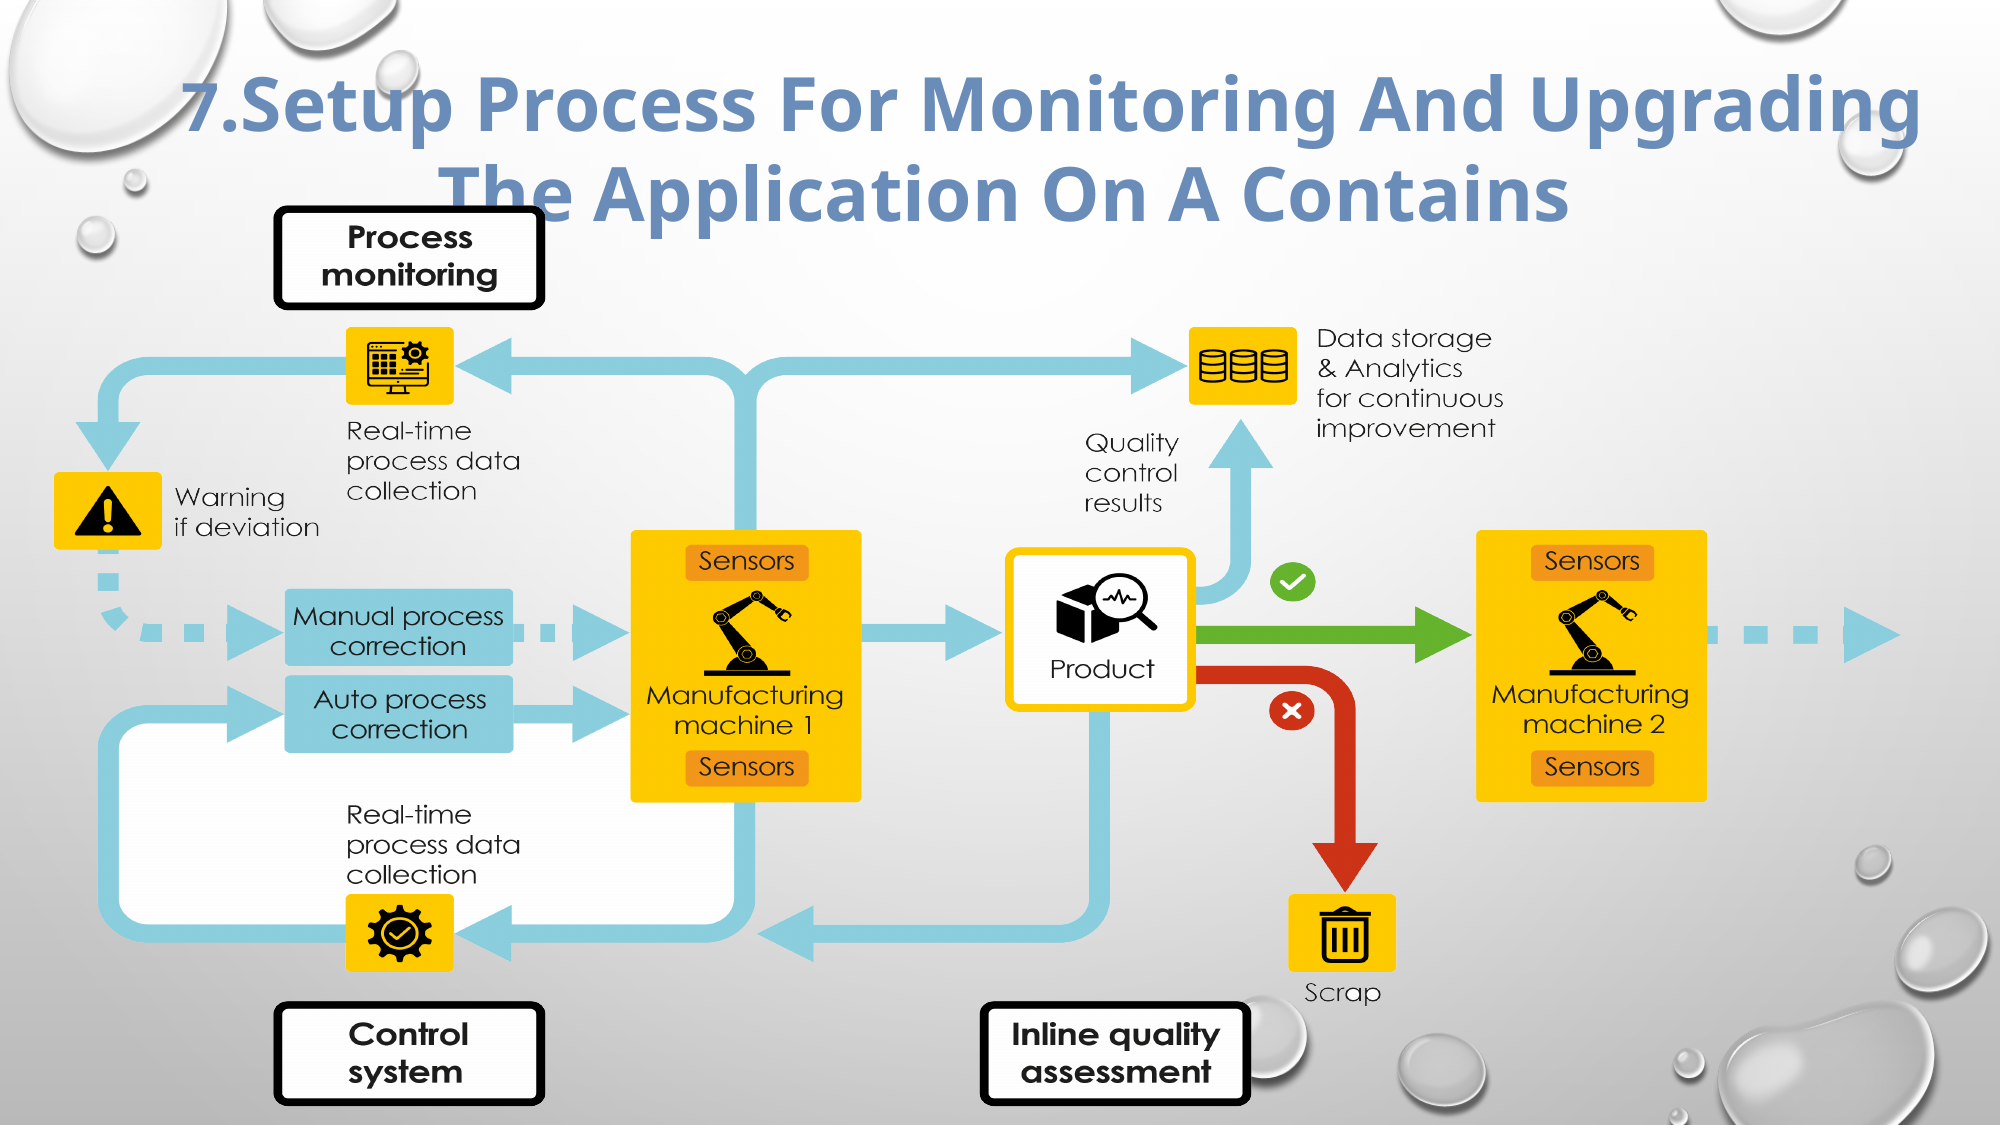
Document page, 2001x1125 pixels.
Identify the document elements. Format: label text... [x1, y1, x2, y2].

text_box 7.Setup Process For Monitoring And Upgrading The Application On A Contains [56, 49, 1953, 335]
picture [0, 0, 2000, 1125]
